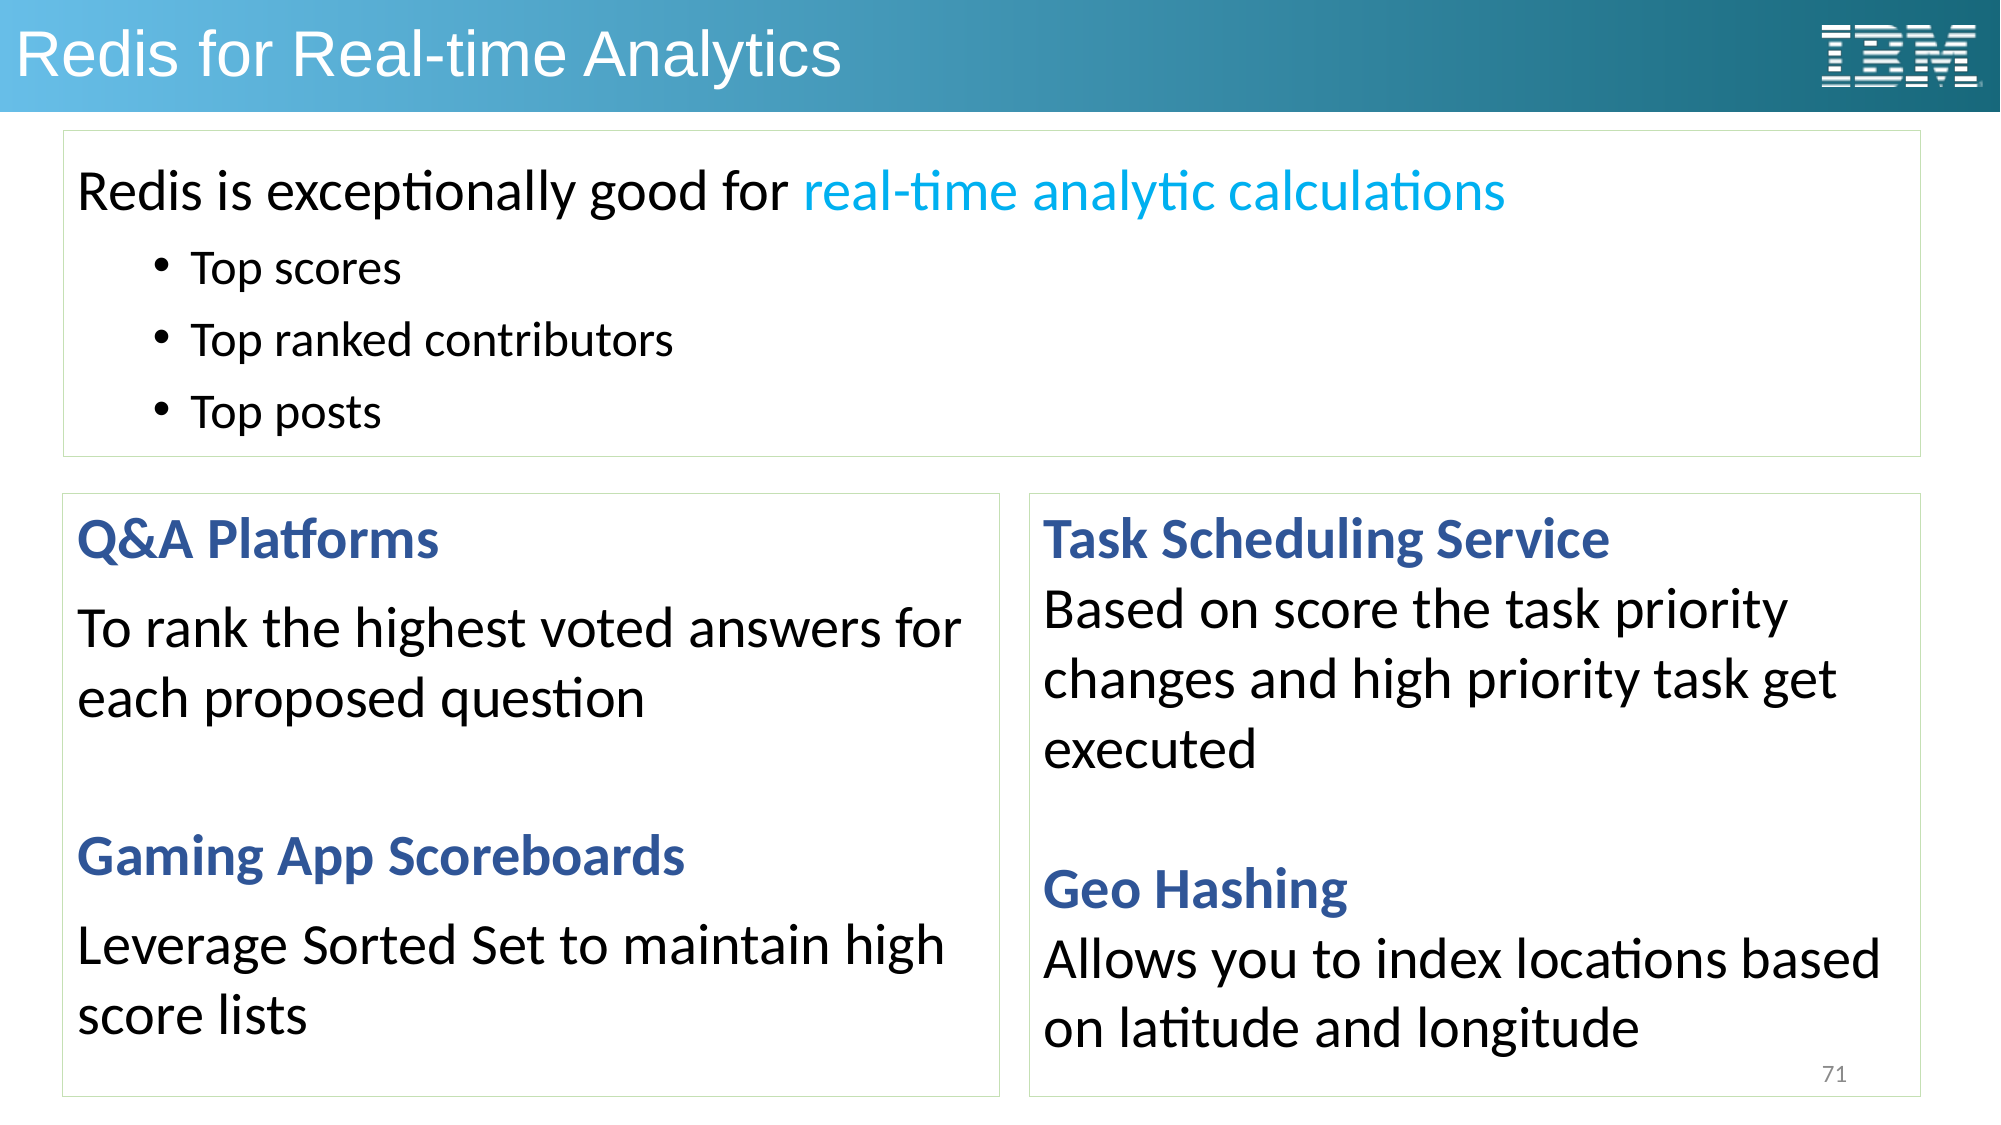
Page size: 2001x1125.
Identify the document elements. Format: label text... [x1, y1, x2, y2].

text_box Q&A Platforms To rank the highest voted answers for each proposed question Gaming App Scoreboards Leverage Sorted Set to maintain high score lists [62, 493, 1000, 1097]
slide_number 71 [1412, 1097, 1863, 1103]
list Redis is exceptionally good for real-time analytic calculations Top scores Top ranked contributors Top posts [63, 130, 1921, 457]
text_box Task Scheduling Service Based on score the task priority changes and high priority task get executed Geo Hashing Allows you to index locations based on latitude and longitude [1029, 493, 1921, 1097]
title Redis for Real-time Analytics [0, 13, 1725, 99]
